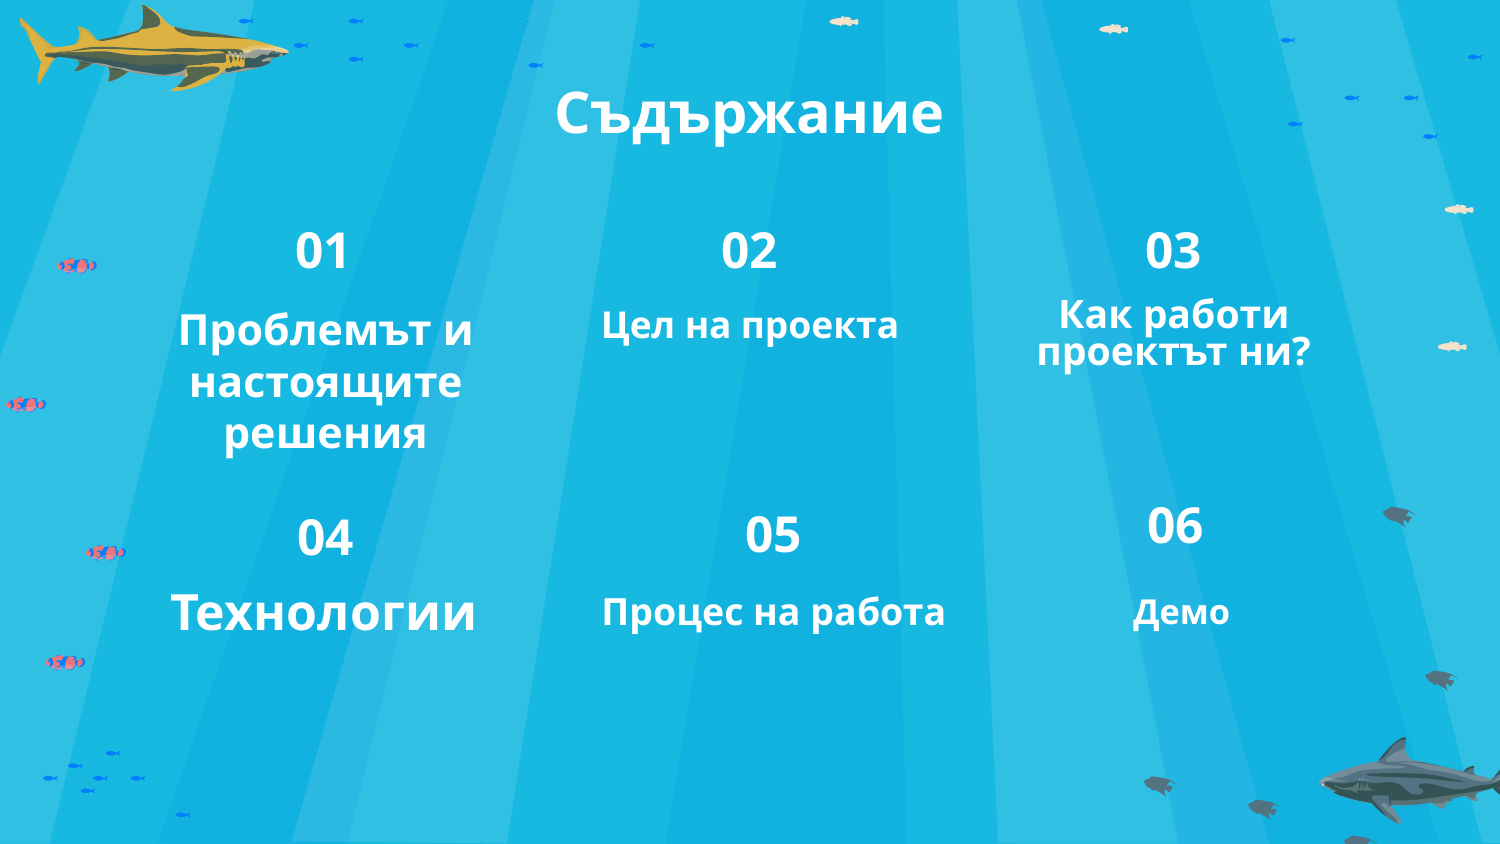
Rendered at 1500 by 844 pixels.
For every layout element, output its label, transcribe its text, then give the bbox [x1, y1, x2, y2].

text_box 05 [574, 487, 974, 578]
text_box 04 [123, 490, 528, 581]
text_box Демо [1118, 569, 1258, 661]
text_box 03 [973, 203, 1374, 294]
text_box Как работи проектът ни? [973, 294, 1374, 386]
text_box Технологии [123, 581, 524, 661]
title Съдържание [117, 60, 1383, 161]
text_box 02 [550, 203, 950, 294]
text_box 01 [123, 203, 524, 294]
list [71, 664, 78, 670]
list Проблемът и настоящите решения [125, 281, 526, 479]
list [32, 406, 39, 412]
text_box 06 [976, 478, 1376, 569]
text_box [1343, 835, 1377, 844]
text_box Процес на работа [574, 578, 974, 661]
text_box Цел на проекта [550, 294, 950, 374]
